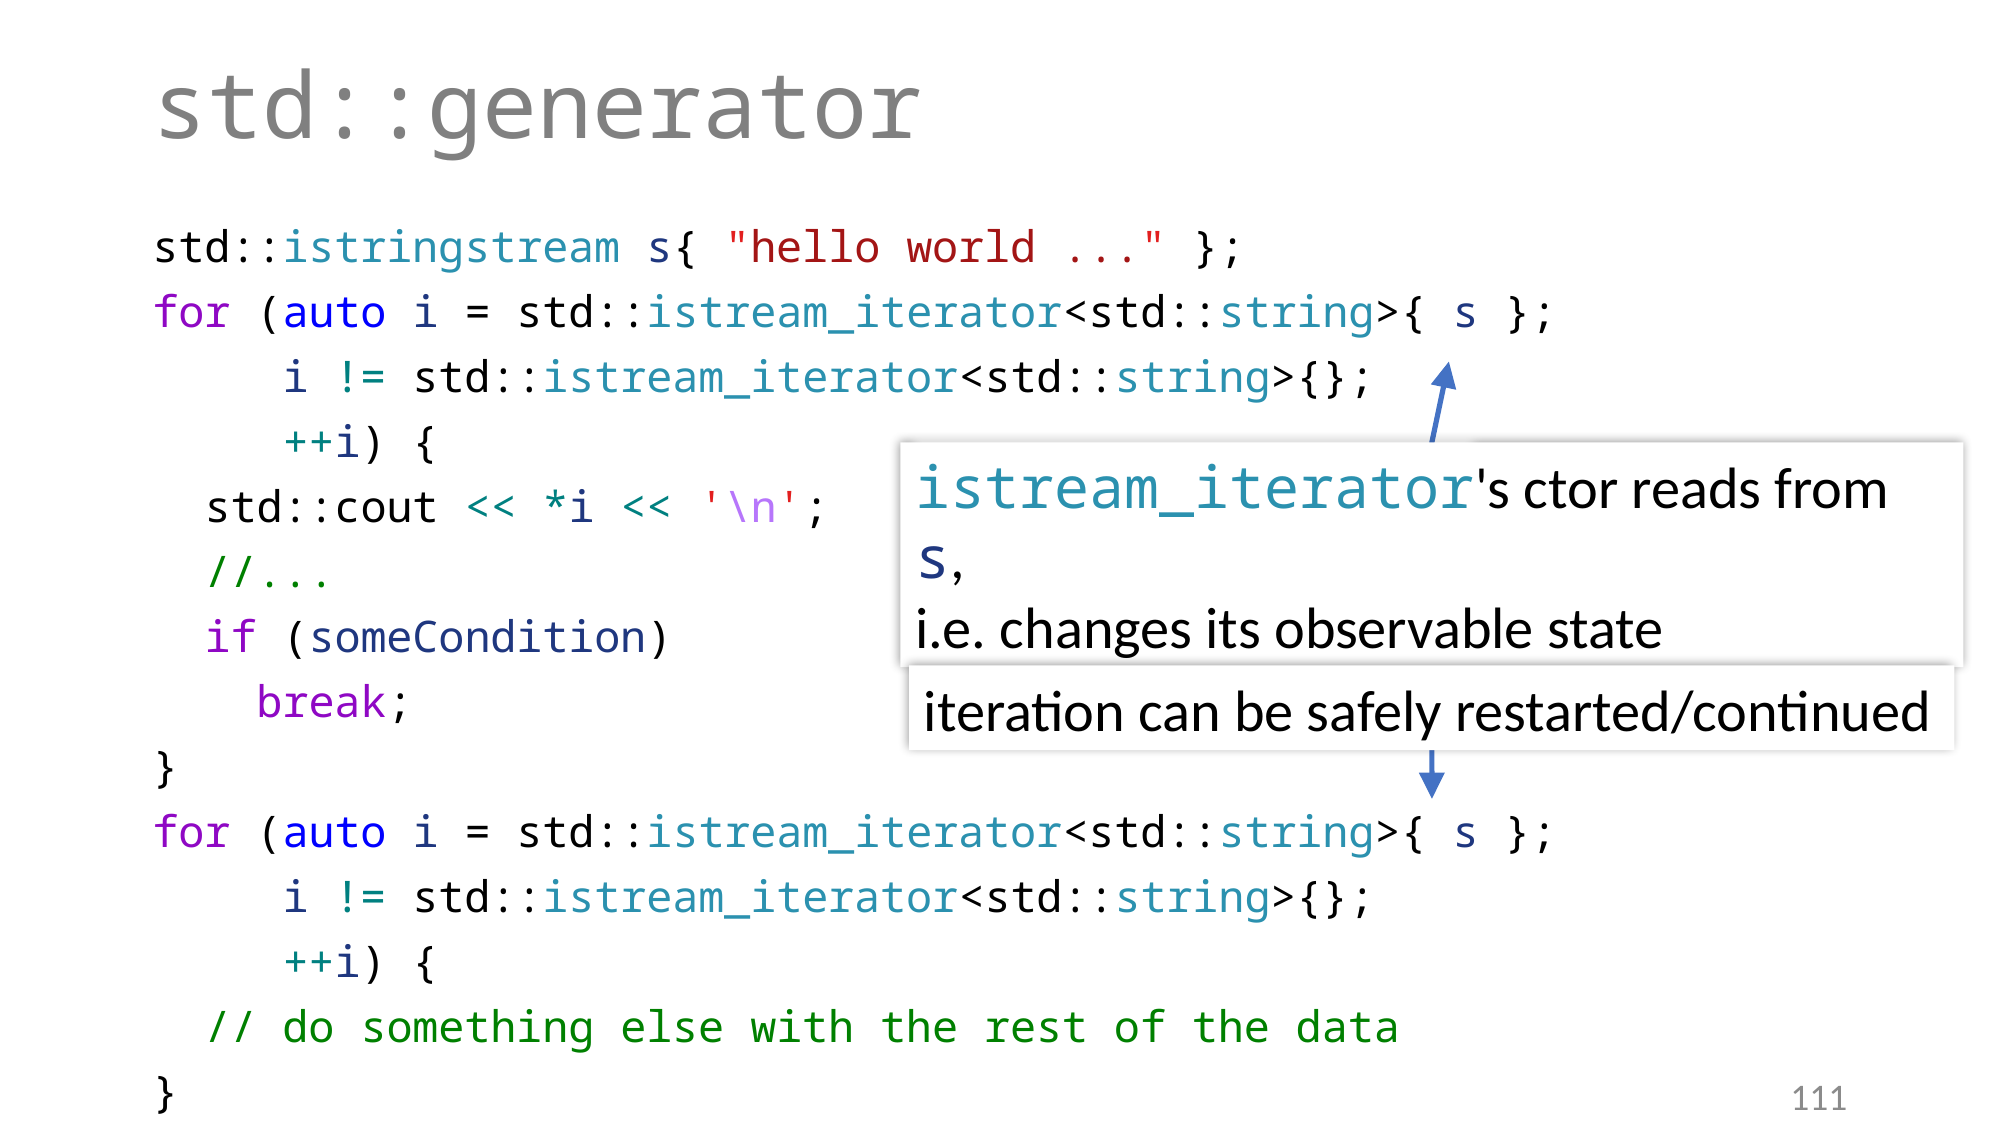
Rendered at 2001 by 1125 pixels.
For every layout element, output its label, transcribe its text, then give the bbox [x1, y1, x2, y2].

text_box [1431, 361, 1449, 443]
text_box istream_iterator's ctor reads from s, i.e. changes its observable state [900, 442, 1964, 668]
list std::istringstream s{ "hello world ..." }; for (auto i = std::istream_iterator<std::string>{ s }; i != std::istream_iterator<std::string>{}; ++i) { std::cout << *i << '\n'; //... if (someCondition) break; } for (auto i = std::istream_iterator<std::string>{ s }; i != std::istream_iterator<std::string>{}; ++i) { // do something else with the rest of the data } [137, 217, 1863, 1125]
text_box iteration can be safely restarted/continued [909, 665, 1955, 751]
slide_number 111 [1412, 1065, 1863, 1125]
title std::generator [137, 0, 1863, 217]
